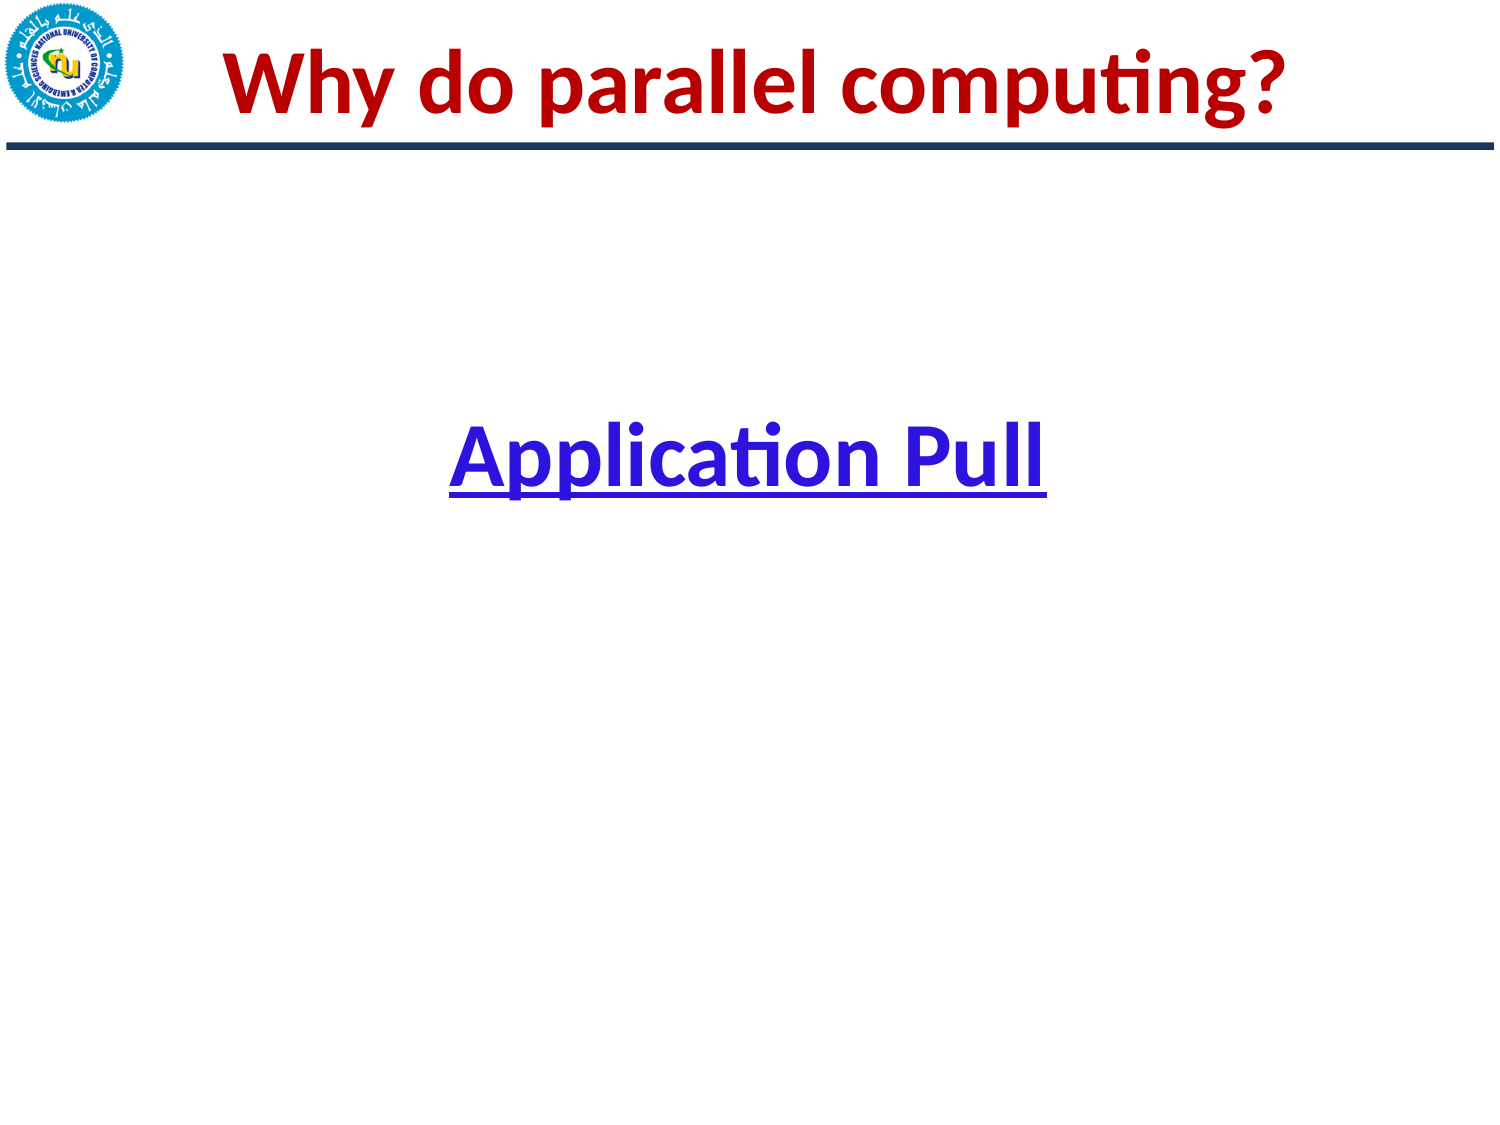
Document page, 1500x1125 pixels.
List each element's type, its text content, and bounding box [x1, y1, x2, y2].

picture [4, 2, 124, 123]
title Why do parallel computing? [21, 11, 1492, 140]
list Application Pull [4, 162, 1492, 1117]
text_box [4, 140, 1496, 152]
